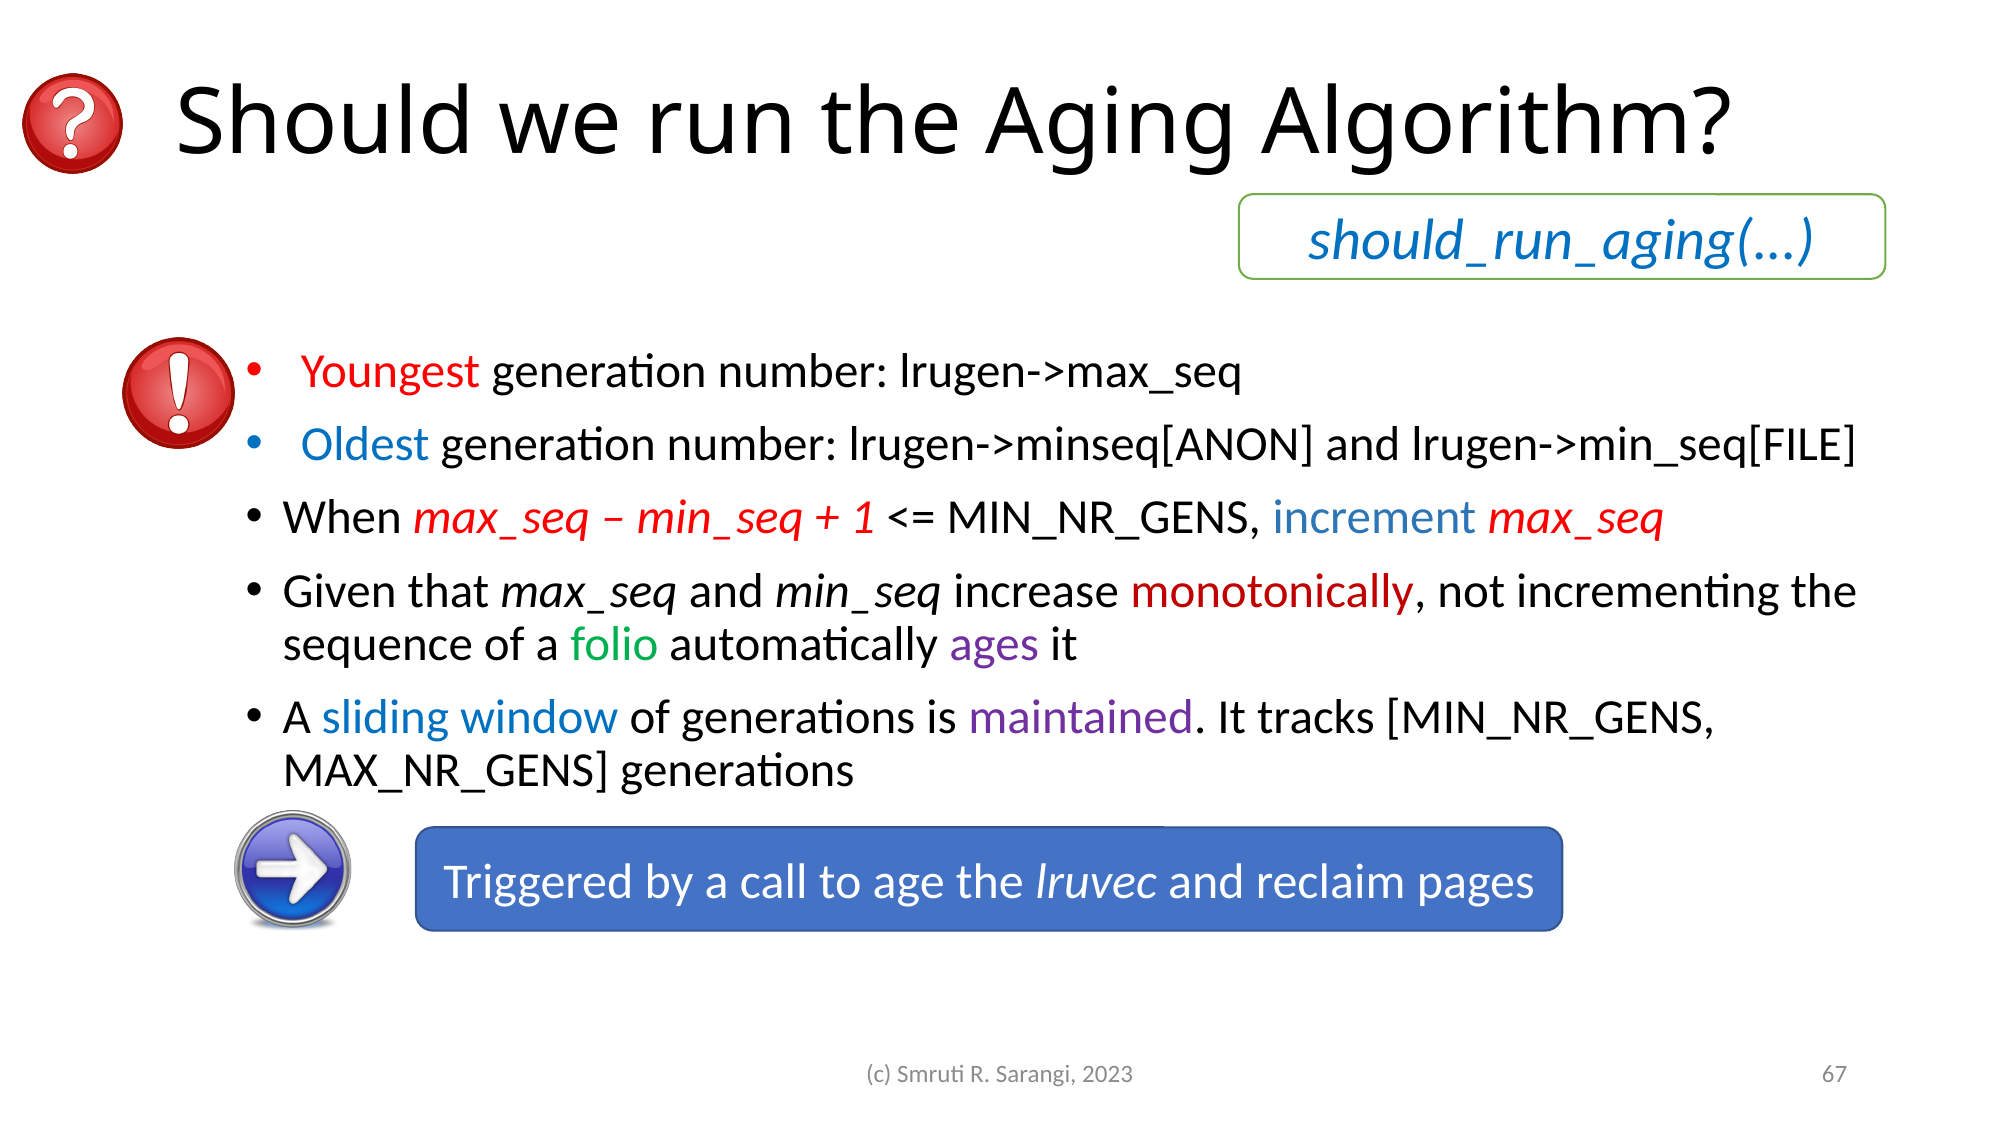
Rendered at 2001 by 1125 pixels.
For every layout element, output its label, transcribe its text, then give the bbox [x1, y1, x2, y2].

picture [230, 806, 355, 931]
list Youngest generation number: lrugen->max_seq Oldest generation number: lrugen->minseq[ANON] and lrugen->min_seq[FILE] When max_seq – min_seq + 1 <= MIN_NR_GENS, increment max_seq Given that max_seq and min_seq increase monotonically, not incrementing the sequence of a folio automatically ages it A sliding window of generations is maintained. It tracks [MIN_NR_GENS, MAX_NR_GENS] generations [230, 337, 1956, 807]
text_box Triggered by a call to age the lruvec and reclaim pages [414, 826, 1564, 932]
footer (c) Smruti R. Sarangi, 2023 [662, 1042, 1338, 1103]
picture [122, 337, 235, 449]
picture [22, 73, 123, 174]
slide_number 67 [1412, 1042, 1863, 1103]
text_box should_run_aging(...) [1237, 193, 1887, 280]
title Should we run the Aging Algorithm? [160, 57, 1886, 190]
